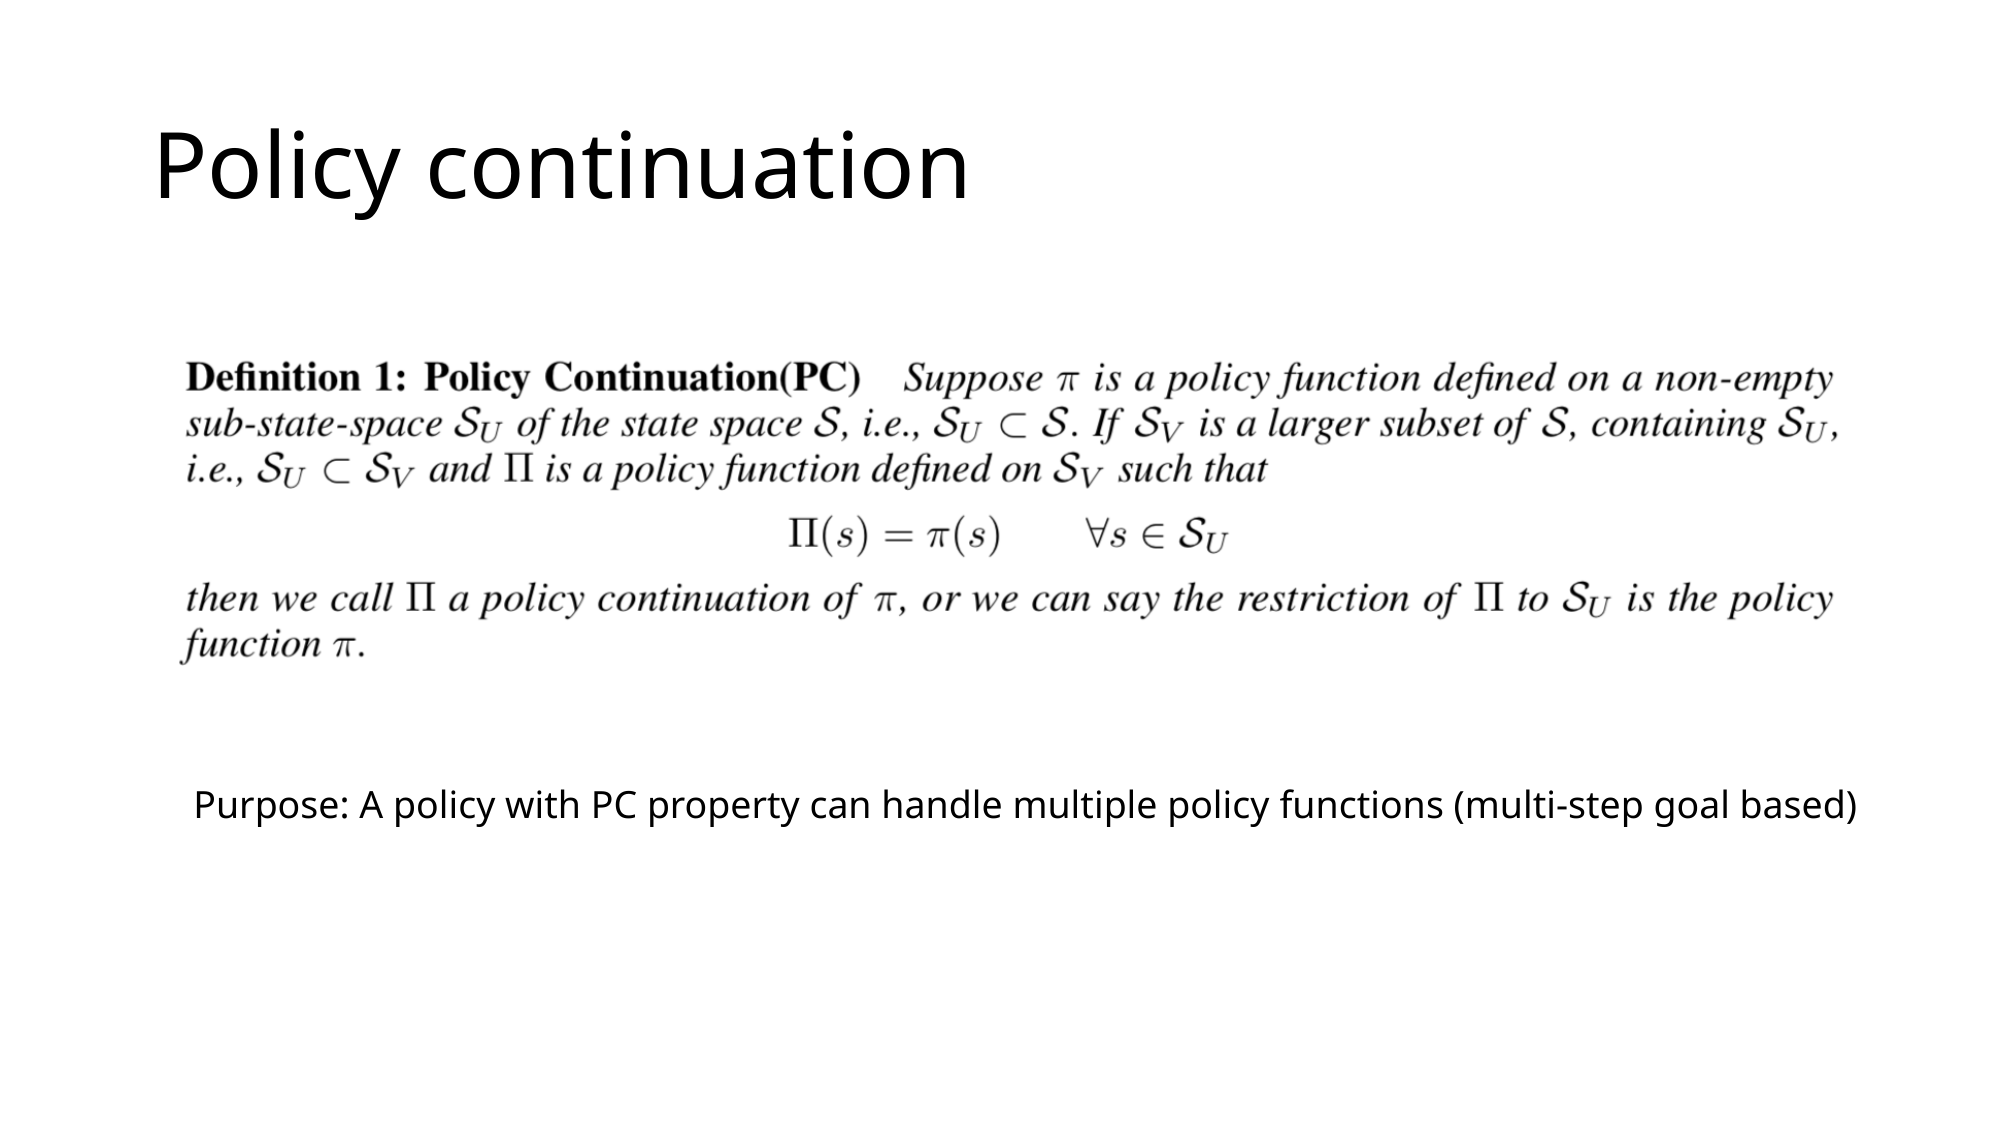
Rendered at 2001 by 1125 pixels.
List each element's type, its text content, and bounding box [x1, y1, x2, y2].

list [137, 341, 1863, 672]
title Policy continuation [137, 59, 1863, 278]
text_box Purpose: A policy with PC property can handle multiple policy functions (multi-step goal based) [178, 773, 1874, 834]
